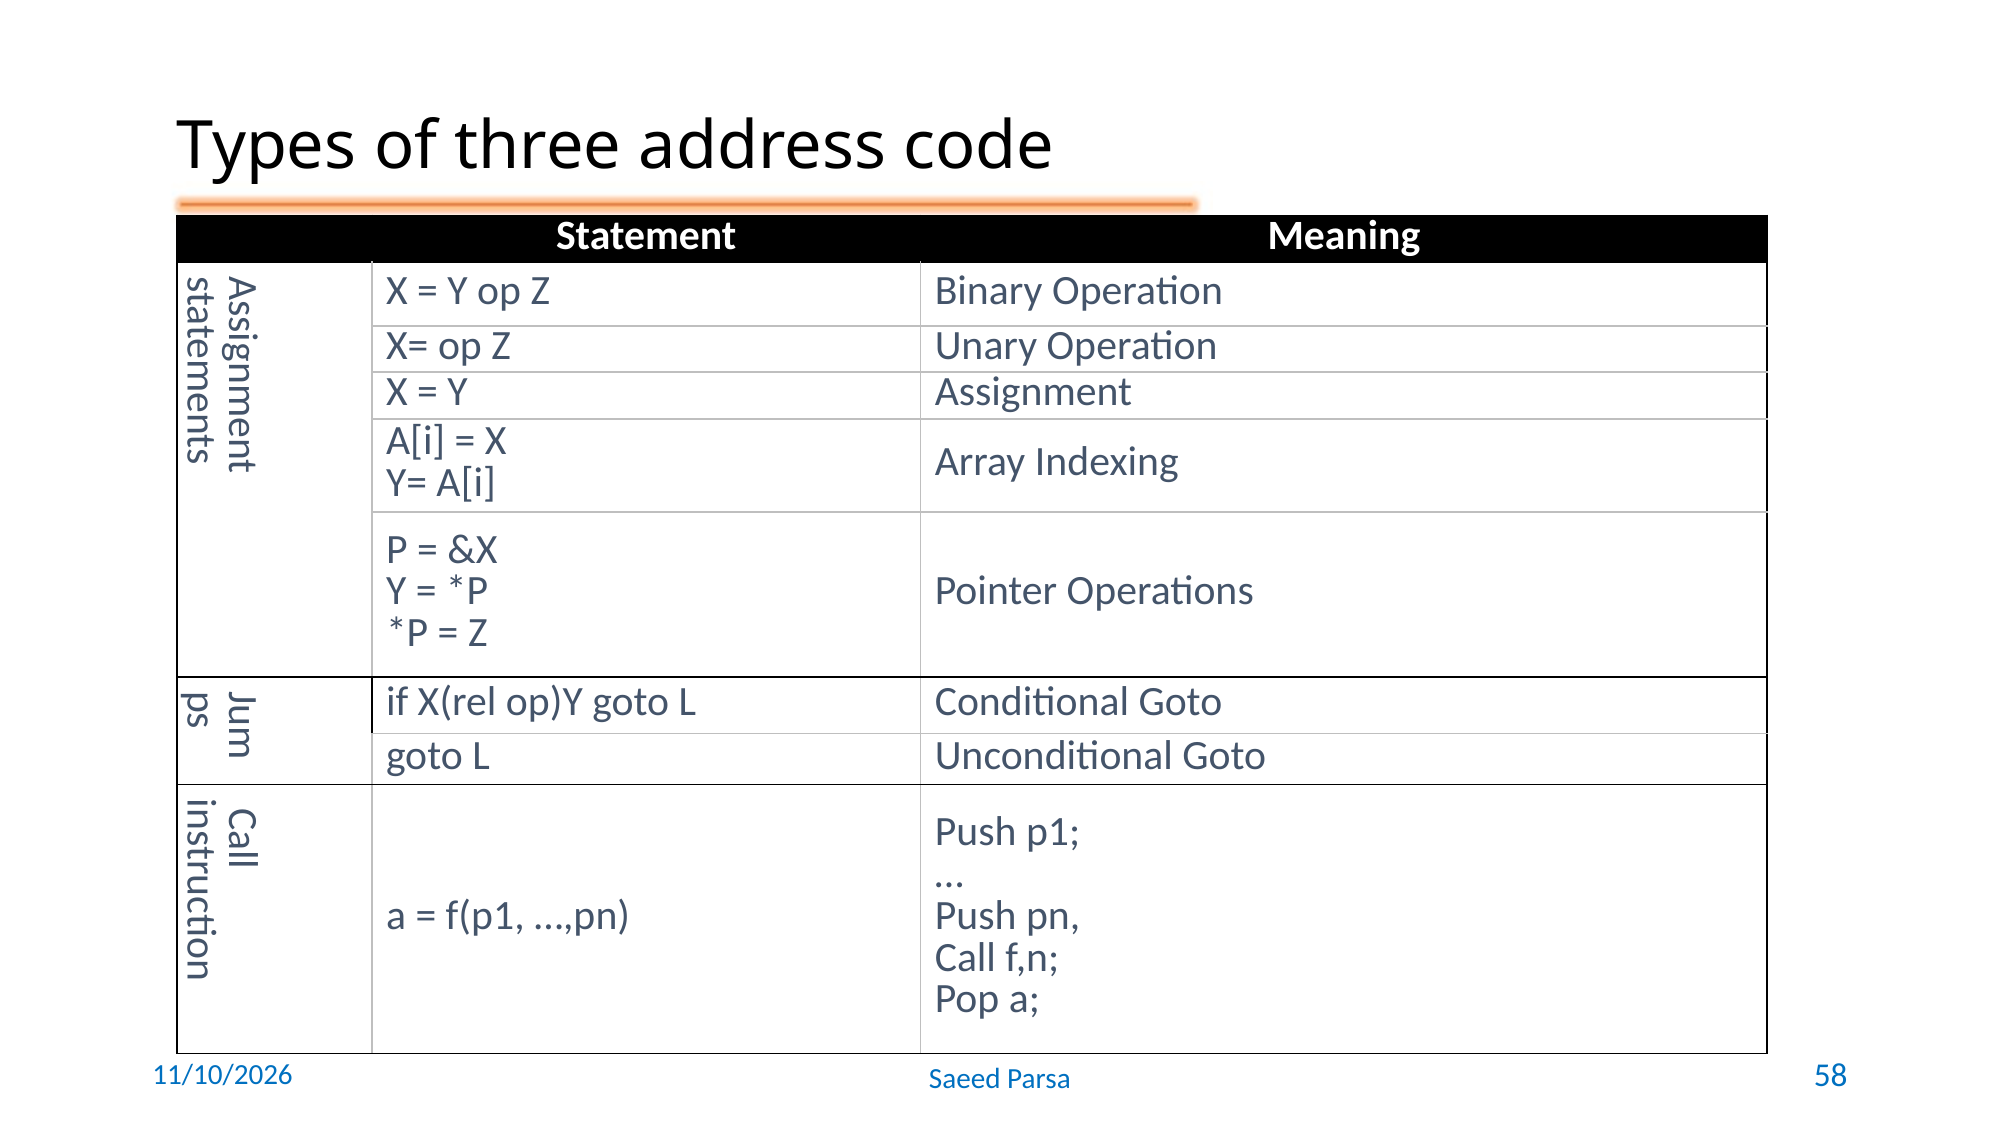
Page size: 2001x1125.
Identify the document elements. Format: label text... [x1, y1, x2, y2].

table_cell X = Y [373, 373, 920, 418]
table_cell Binary Operation [921, 263, 1766, 325]
slide_number 58 [1412, 1042, 1863, 1103]
table_cell Conditional Goto [921, 678, 1766, 733]
footer Saeed Parsa [587, 1054, 1413, 1111]
table_cell Jumps [178, 678, 371, 784]
table_cell Pointer Operations [921, 513, 1766, 676]
text_box Types of three address code [161, 103, 1125, 191]
table_header Statement [373, 216, 920, 261]
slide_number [137, 1042, 587, 1103]
table_cell Unconditional Goto [921, 734, 1766, 784]
table_header Meaning [921, 216, 1766, 261]
table_cell Assignment statements [178, 263, 371, 676]
picture [152, 181, 1213, 238]
table_cell P = &X Y = *P *P = Z [373, 513, 920, 676]
table_cell goto L [373, 734, 920, 784]
table_header [178, 216, 371, 261]
table_cell if X(rel op)Y goto L [373, 678, 920, 733]
table_cell X= op Z [373, 327, 920, 371]
table_cell Array Indexing [921, 420, 1766, 511]
table_cell Call instruction [178, 785, 371, 1053]
table_cell X = Y op Z [373, 263, 920, 325]
table_cell Push p1; … Push pn, Call f,n; Pop a; [921, 785, 1766, 1053]
table_cell Assignment [921, 373, 1766, 418]
table_cell Unary Operation [921, 327, 1766, 371]
table_cell A[i] = X Y= A[i] [373, 420, 920, 511]
table_cell a = f(p1, …,pn) [373, 785, 920, 1053]
